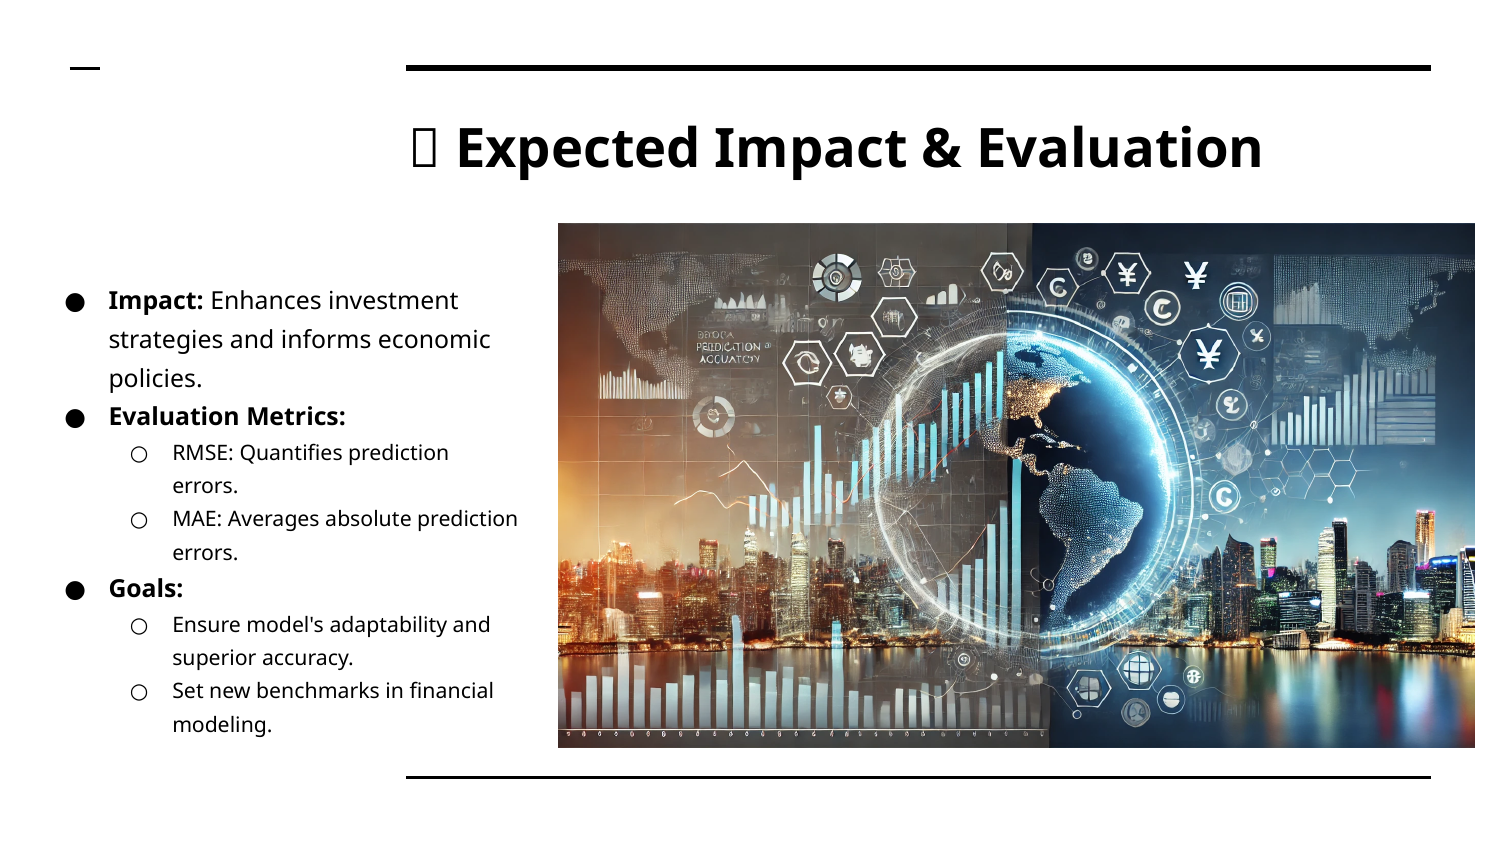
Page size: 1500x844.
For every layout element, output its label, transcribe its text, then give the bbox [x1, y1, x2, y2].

list Impact: Enhances investment strategies and informs economic policies. Evaluation Metrics: RMSE: Quantifies prediction errors. MAE: Averages absolute prediction errors. Goals: Ensure model's adaptability and superior accuracy. Set new benchmarks in financial modeling. [29, 262, 534, 756]
picture [558, 223, 1476, 748]
title 💥 Expected Impact & Evaluation [393, 94, 1431, 199]
